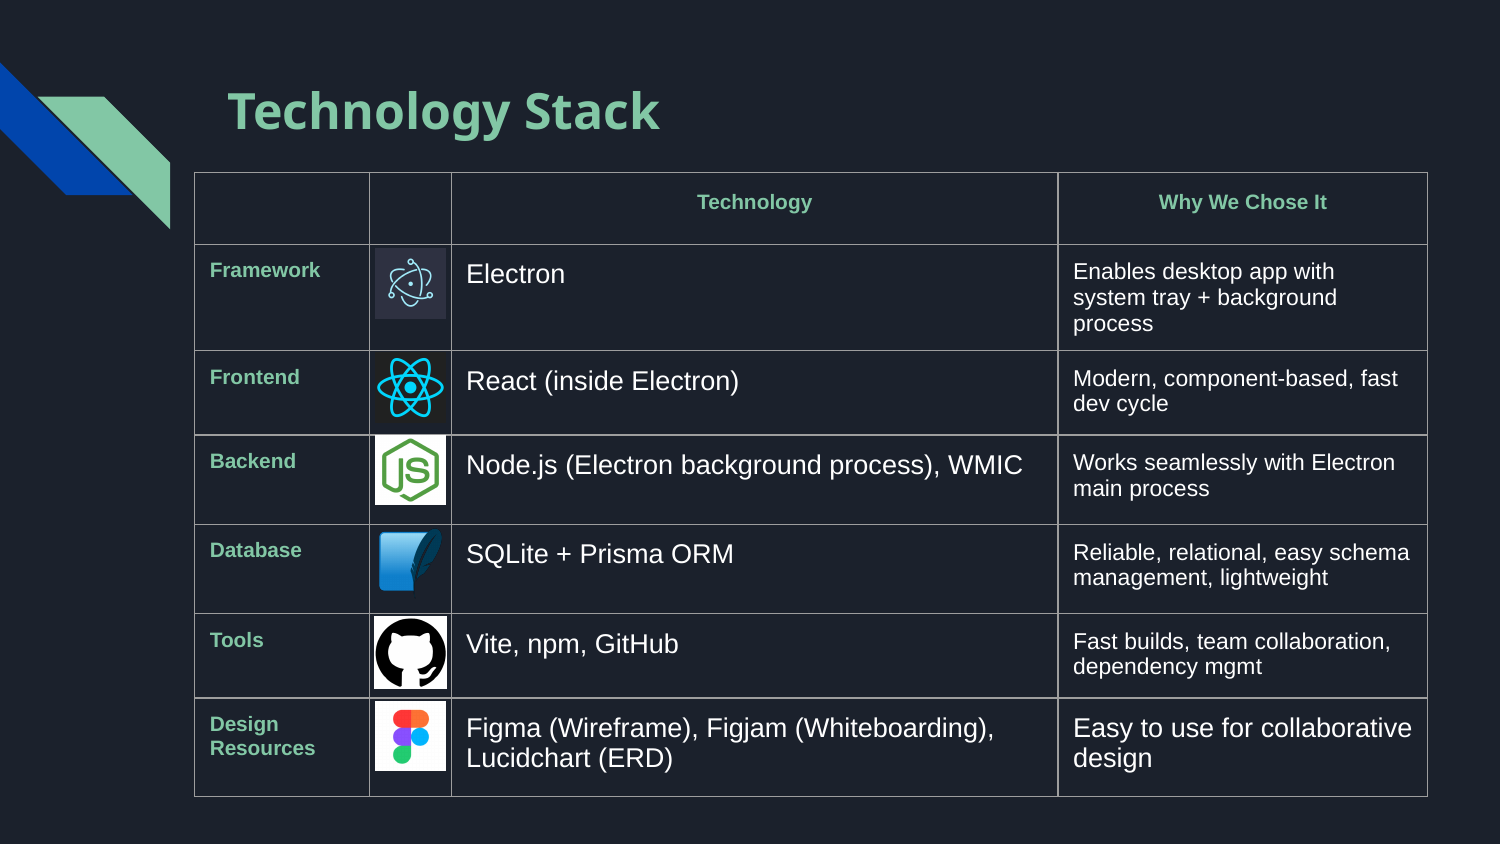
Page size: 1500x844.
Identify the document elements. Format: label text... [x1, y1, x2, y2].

table_cell Design Resources [195, 699, 369, 796]
table_cell Reliable, relational, easy schema management, lightweight [1059, 525, 1427, 613]
table_cell Electron [452, 245, 1057, 350]
table_cell Database [195, 525, 369, 613]
table_cell Figma (Wireframe), Figjam (Whiteboarding), Lucidchart (ERD) [452, 699, 1057, 796]
table_cell Vite, npm, GitHub [452, 614, 1057, 697]
table_cell Easy to use for collaborative design [1059, 699, 1427, 796]
table_cell Node.js (Electron background process), WMIC [452, 436, 1057, 524]
title Technology Stack [212, 64, 1368, 172]
table_header [195, 173, 369, 244]
table_cell Frontend [195, 351, 369, 434]
table_cell Enables desktop app with system tray + background process [1059, 245, 1427, 350]
table_cell React (inside Electron) [452, 351, 1057, 434]
picture [373, 616, 447, 689]
table_cell Works seamlessly with Electron main process [1059, 436, 1427, 524]
table_cell [370, 427, 378, 434]
table_cell Modern, component-based, fast dev cycle [1059, 351, 1427, 434]
table_cell [370, 245, 451, 350]
table_cell [370, 604, 451, 613]
picture [374, 352, 446, 423]
table_cell Framework [195, 245, 369, 350]
picture [374, 248, 446, 319]
table_header [370, 173, 451, 244]
table_header Why We Chose It [1059, 173, 1427, 244]
picture [374, 434, 446, 506]
table_cell Tools [195, 614, 369, 697]
table_cell [441, 351, 451, 434]
table_header Technology [452, 173, 1057, 244]
table_cell SQLite + Prisma ORM [452, 525, 1057, 613]
picture [374, 700, 446, 771]
table_cell [370, 699, 451, 796]
table_cell Backend [195, 436, 369, 524]
table_cell [370, 436, 451, 524]
picture [373, 526, 447, 600]
table_cell Fast builds, team collaboration, dependency mgmt [1059, 614, 1427, 697]
